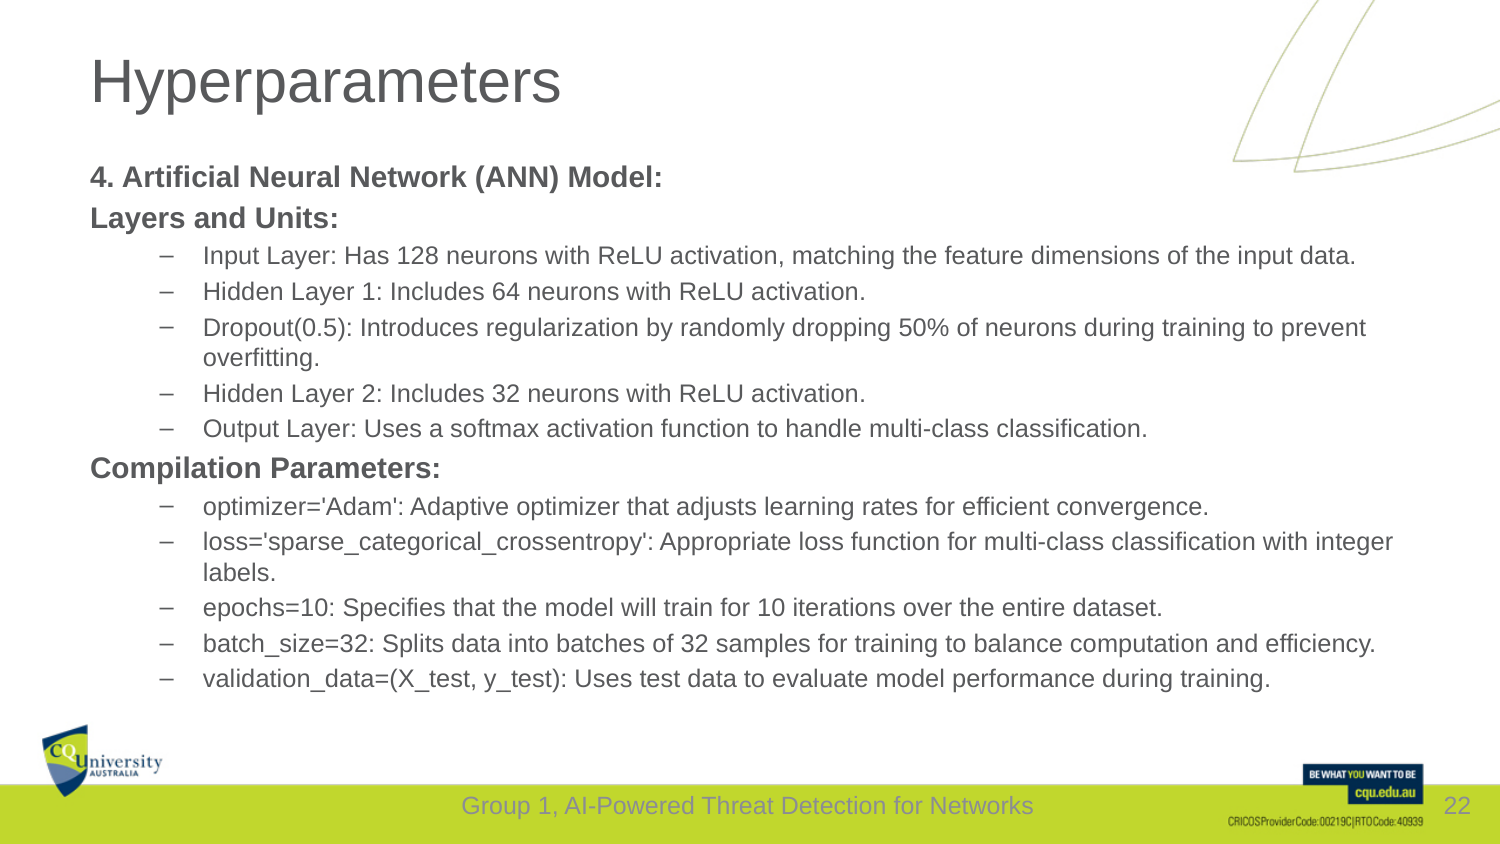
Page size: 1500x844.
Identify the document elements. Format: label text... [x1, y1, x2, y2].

footer Group 1, AI-Powered Threat Detection for Networks [272, 782, 1136, 827]
list 4. Artificial Neural Network (ANN) Model: Layers and Units: Input Layer: Has 128 neurons with ReLU activation, matching the feature dimensions of the input data. Hidden Layer 1: Includes 64 neurons with ReLU activation. Dropout(0.5): Introduces regularization by randomly dropping 50% of neurons during training to prevent overfitting. Hidden Layer 2: Includes 32 neurons with ReLU activation. Output Layer: Uses a softmax activation function to handle multi-class classification. Compilation Parameters: optimizer='Adam': Adaptive optimizer that adjusts learning rates for efficient convergence. loss='sparse_categorical_crossentropy': Appropriate loss function for multi-class classification with integer labels. epochs=10: Specifies that the model will train for 10 iterations over the entire dataset. batch_size=32: Splits data into batches of 32 samples for training to balance computation and efficiency. validation_data=(X_test, y_test): Uses test data to evaluate model performance during training. [75, 149, 1425, 719]
picture [0, 0, 1500, 844]
title Hyperparameters [75, 33, 1425, 123]
slide_number 22 [1136, 782, 1487, 827]
